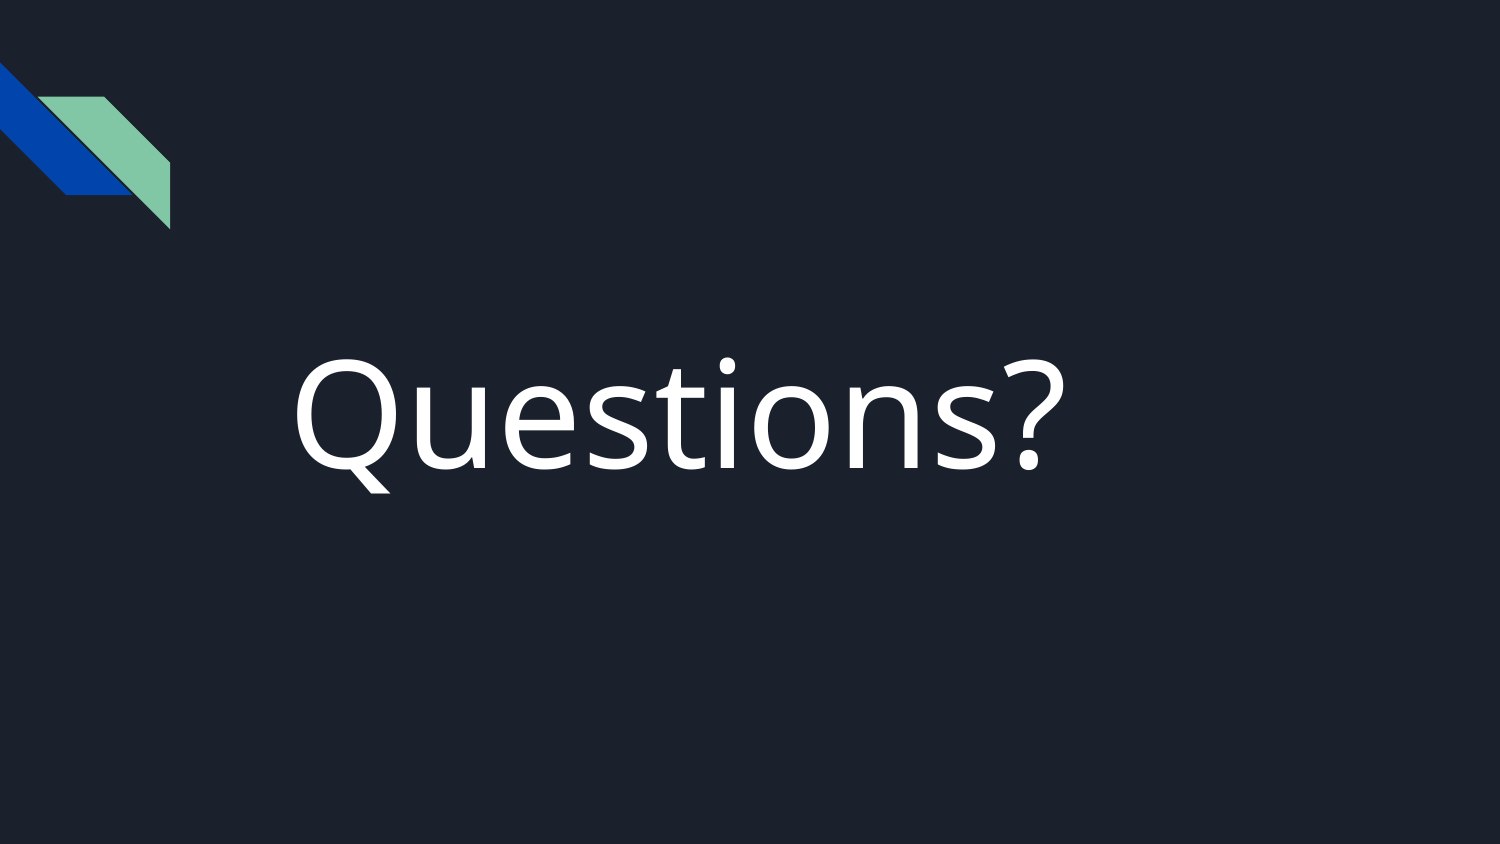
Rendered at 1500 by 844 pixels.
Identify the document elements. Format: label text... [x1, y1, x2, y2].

title Questions? [273, 304, 1500, 799]
